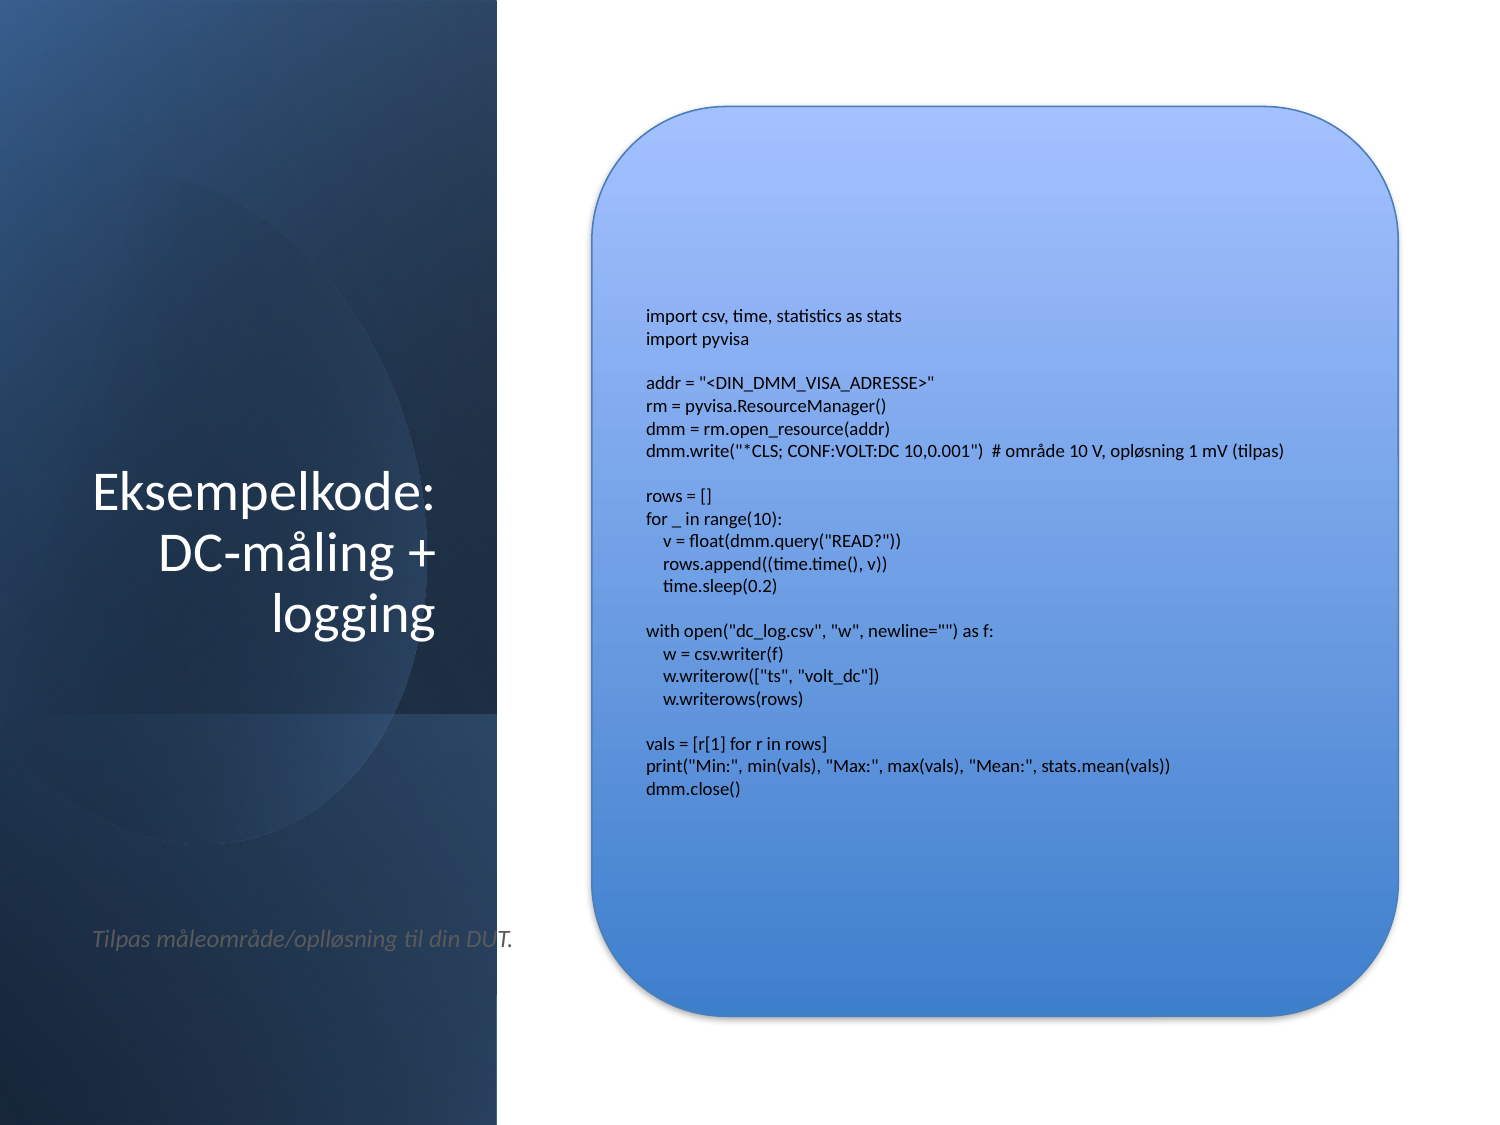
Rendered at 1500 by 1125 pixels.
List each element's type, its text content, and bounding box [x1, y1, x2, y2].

text_box [0, 0, 499, 1125]
text_box Tilpas måleområde/oplløsning til din DUT. [77, 915, 530, 960]
text_box import csv, time, statistics as stats import pyvisa addr = "<DIN_DMM_VISA_ADRESSE>" rm = pyvisa.ResourceManager() dmm = rm.open_resource(addr) dmm.write("*CLS; CONF:VOLT:DC 10,0.001") # område 10 V, opløsning 1 mV (tilpas) rows = [] for _ in range(10): v = float(dmm.query("READ?")) rows.append((time.time(), v)) time.sleep(0.2) with open("dc_log.csv", "w", newline="") as f: w = csv.writer(f) w.writerow(["ts", "volt_dc"]) w.writerows(rows) vals = [r[1] for r in rows] print("Min:", min(vals), "Max:", max(vals), "Mean:", stats.mean(vals)) dmm.close() [591, 105, 1400, 1018]
text_box [499, 0, 1500, 1125]
title Eksempelkode: DC‑måling + logging [57, 96, 452, 652]
